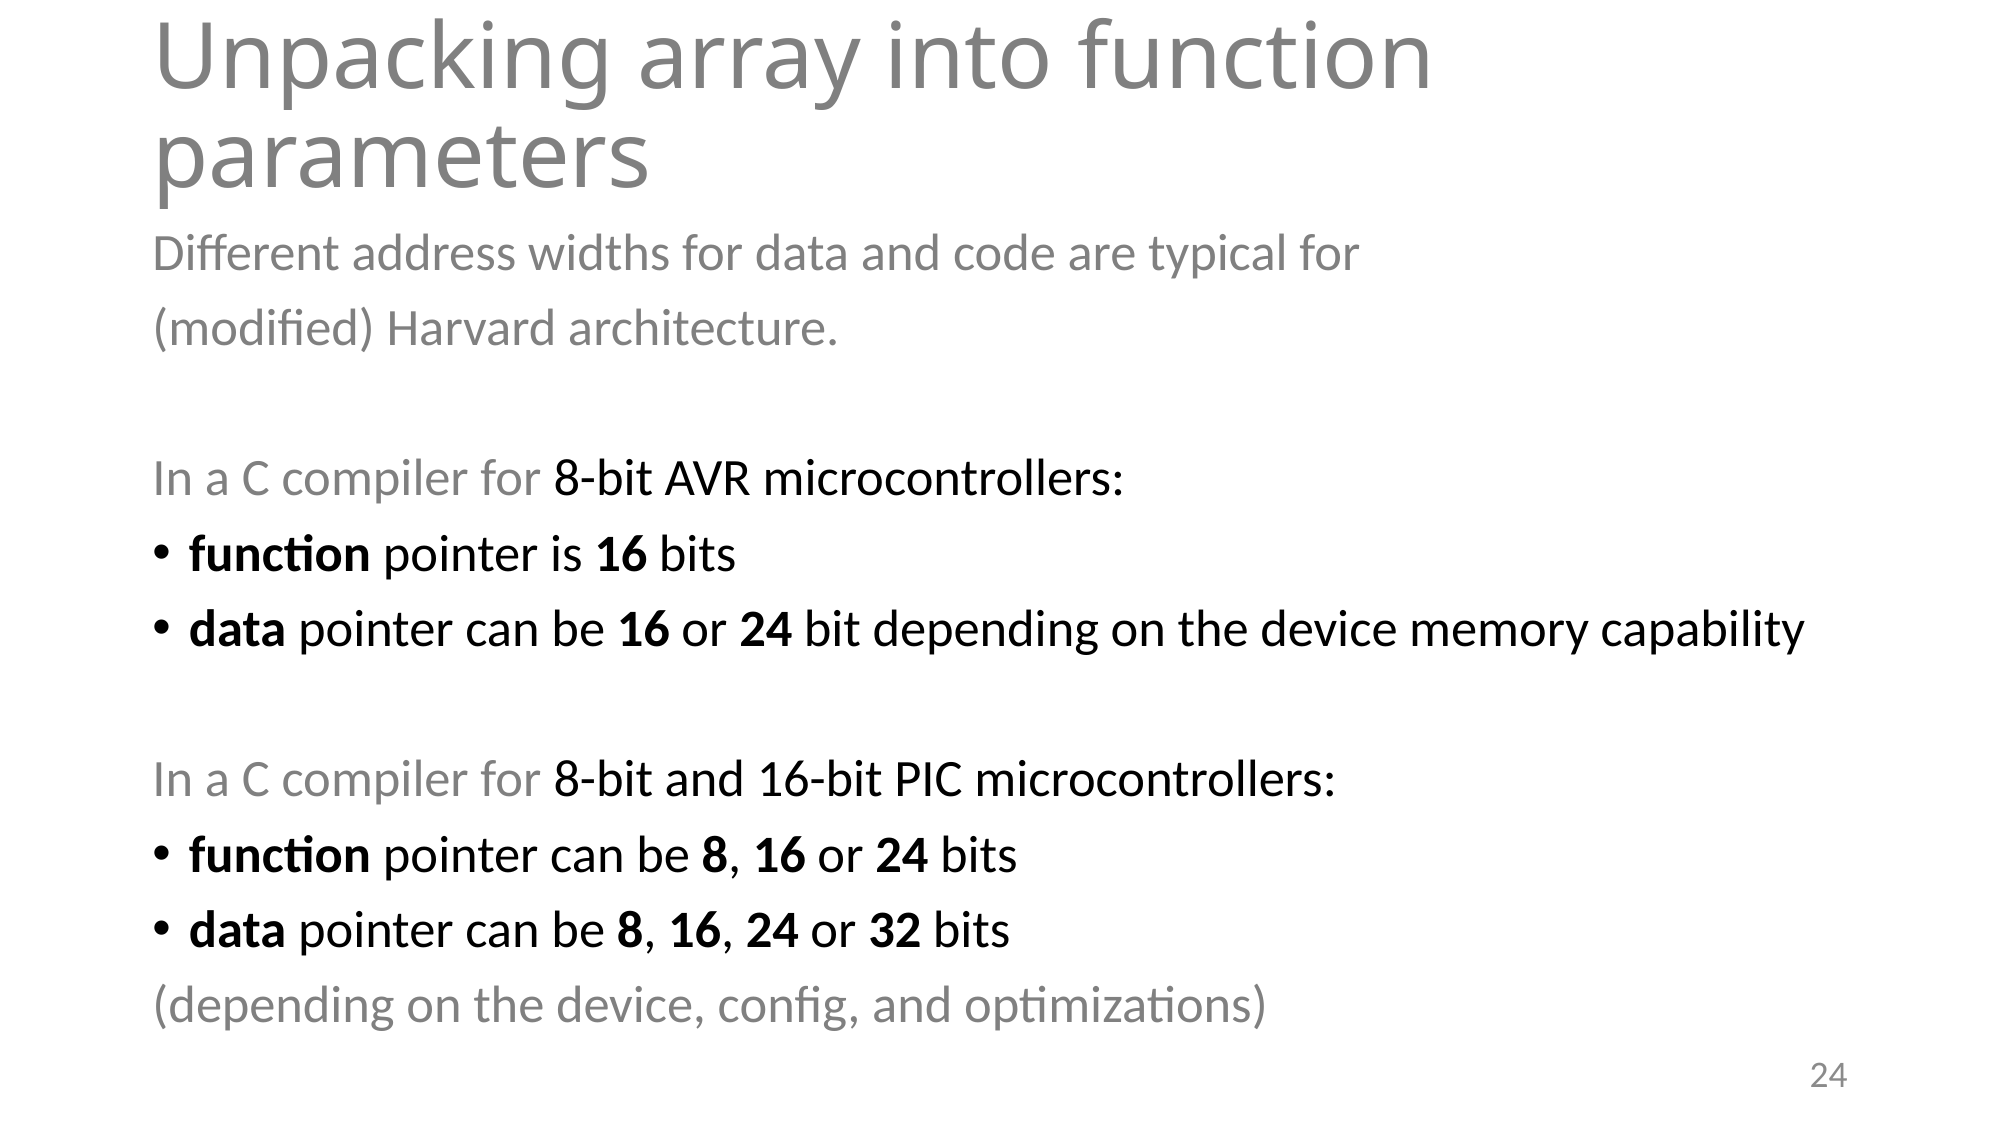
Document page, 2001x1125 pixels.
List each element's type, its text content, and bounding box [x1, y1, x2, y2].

slide_number 24 [1412, 1042, 1863, 1103]
title Unpacking array into function parameters [137, 0, 1863, 217]
list Different address widths for data and code are typical for (modified) Harvard architecture. In a C compiler for 8-bit AVR microcontrollers: function pointer is 16 bits data pointer can be 16 or 24 bit depending on the device memory capability In a C compiler for 8-bit and 16-bit PIC microcontrollers: function pointer can be 8, 16 or 24 bits data pointer can be 8, 16, 24 or 32 bits (depending on the device, config, and optimizations) [137, 217, 1863, 1043]
